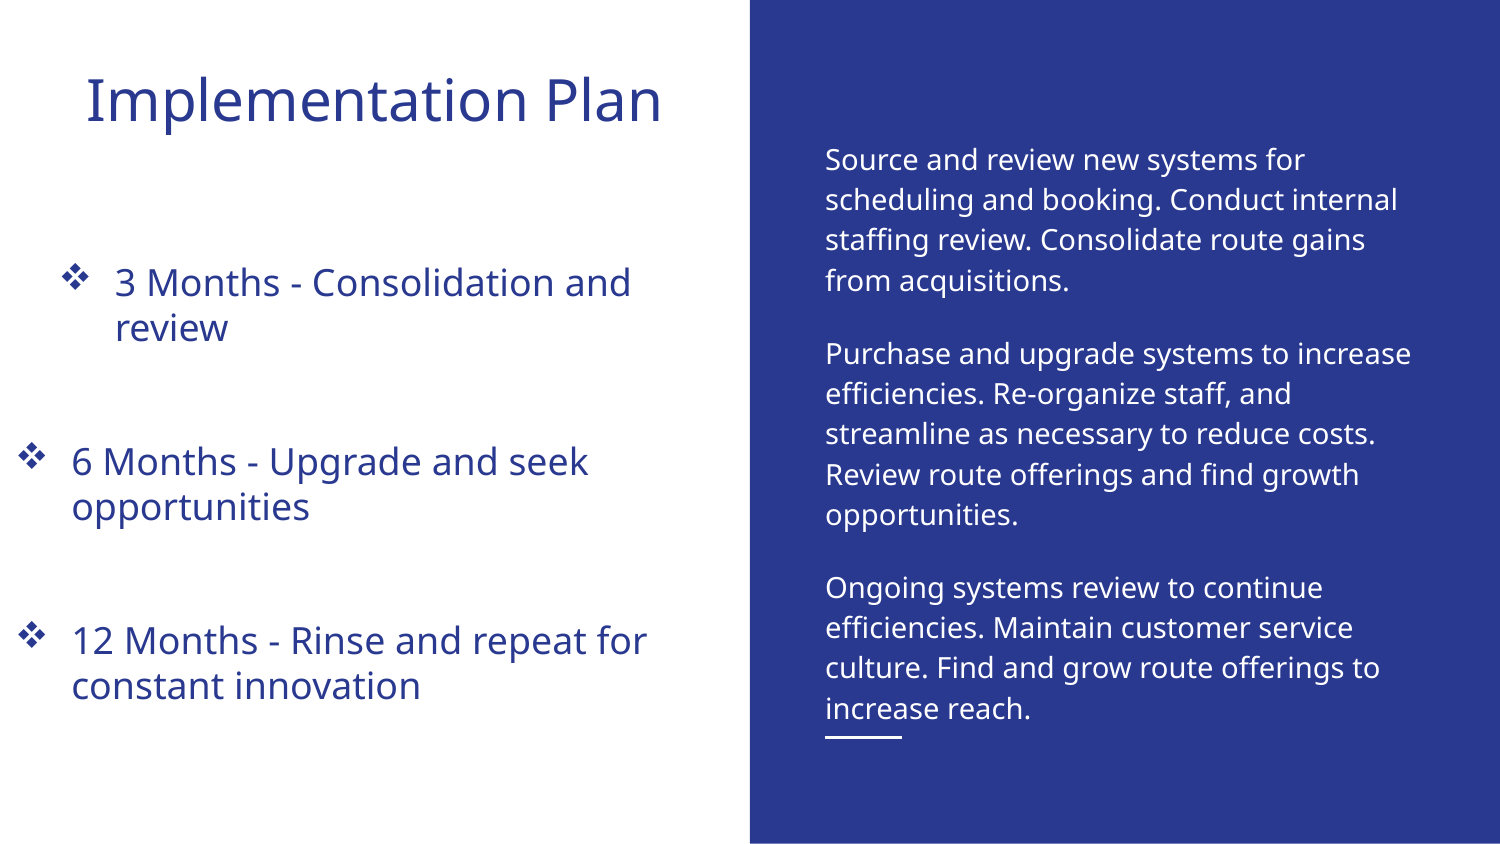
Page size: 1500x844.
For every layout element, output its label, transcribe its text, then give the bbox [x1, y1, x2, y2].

list Source and review new systems for scheduling and booking. Conduct internal staffing review. Consolidate route gains from acquisitions. Purchase and upgrade systems to increase efficiencies. Re-organize staff, and streamline as necessary to reduce costs. Review route offerings and find growth opportunities. Ongoing systems review to continue efficiencies. Maintain customer service culture. Find and grow route offerings to increase reach. [810, 42, 1440, 725]
subtitle 6 Months - Upgrade and seek opportunities [0, 423, 664, 507]
subtitle 12 Months - Rinse and repeat for constant innovation [0, 601, 664, 686]
title Implementation Plan [43, 64, 707, 149]
subtitle 3 Months - Consolidation and review [43, 244, 708, 328]
